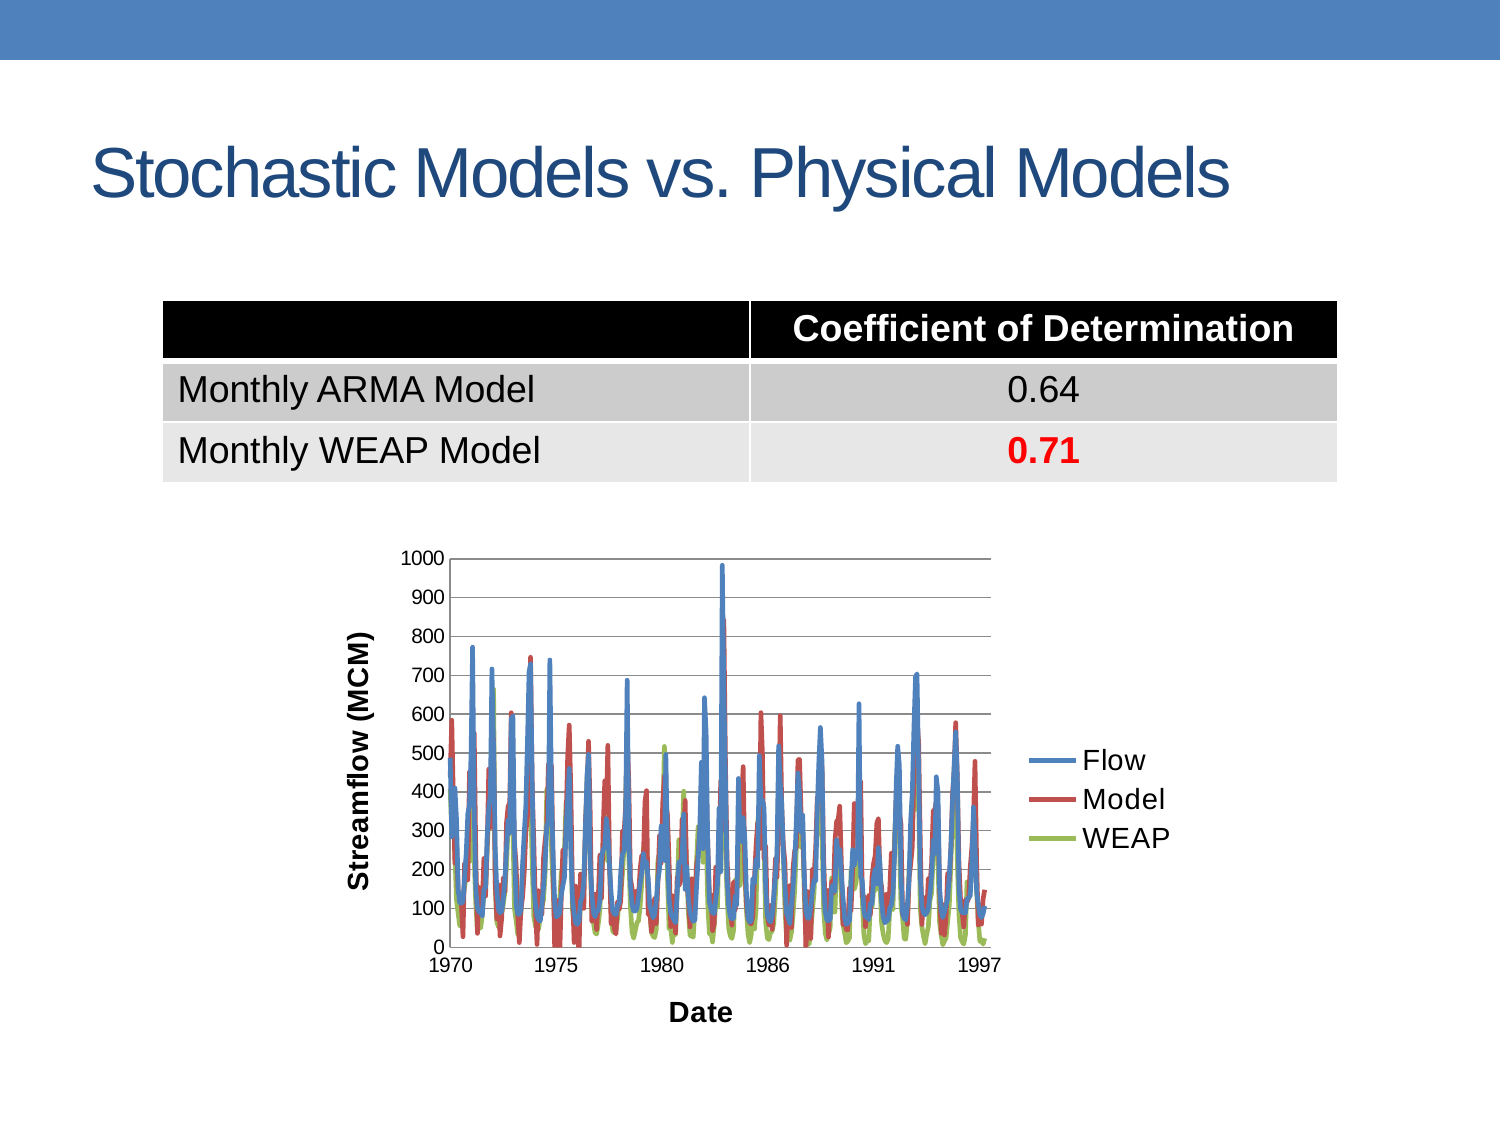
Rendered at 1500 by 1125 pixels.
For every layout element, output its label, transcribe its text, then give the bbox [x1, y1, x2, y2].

table_cell Monthly ARMA Model [163, 364, 749, 421]
table_cell 0.71 [751, 423, 1337, 482]
table_header [163, 301, 749, 358]
table_cell 0.64 [751, 364, 1337, 421]
title Stochastic Models vs. Physical Models [75, 87, 1425, 250]
chart [305, 536, 1194, 1063]
table_header Coefficient of Determination [751, 301, 1337, 358]
table_cell Monthly WEAP Model [163, 423, 749, 482]
